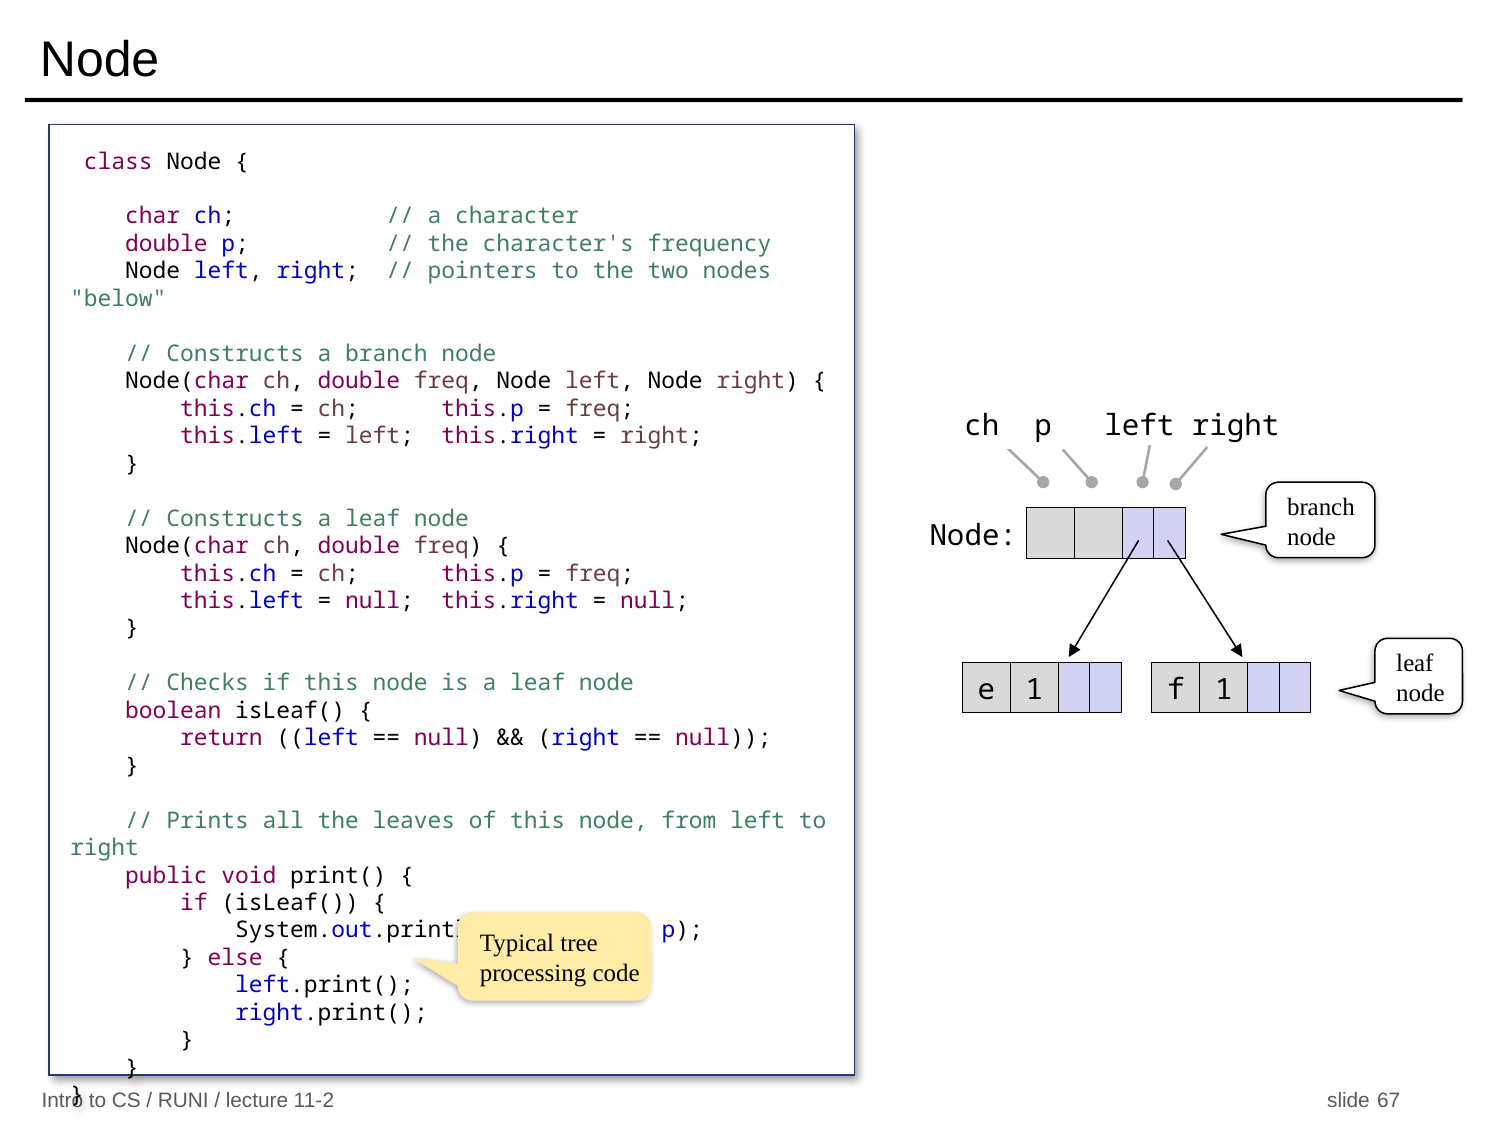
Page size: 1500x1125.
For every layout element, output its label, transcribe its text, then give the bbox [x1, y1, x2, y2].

text_box class Node { char ch; // a character double p; // the character's frequency Node left, right; // pointers to the two nodes "below" // Constructs a branch node Node(char ch, double freq, Node left, Node right) { this.ch = ch; this.p = freq; this.left = left; this.right = right; } // Constructs a leaf node Node(char ch, double freq) { this.ch = ch; this.p = freq; this.left = null; this.right = null; } // Checks if this node is a leaf node boolean isLeaf() { return ((left == null) && (right == null)); } // Prints all the leaves of this node, from left to right public void print() { if (isLeaf()) { System.out.println(ch + ": " + p); } else { left.print(); right.print(); } } } [48, 124, 855, 1075]
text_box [1265, 481, 1463, 715]
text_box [899, 398, 1312, 560]
title Node [24, 12, 1463, 100]
text_box Typical tree processing code [411, 911, 652, 1002]
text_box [962, 540, 1260, 714]
